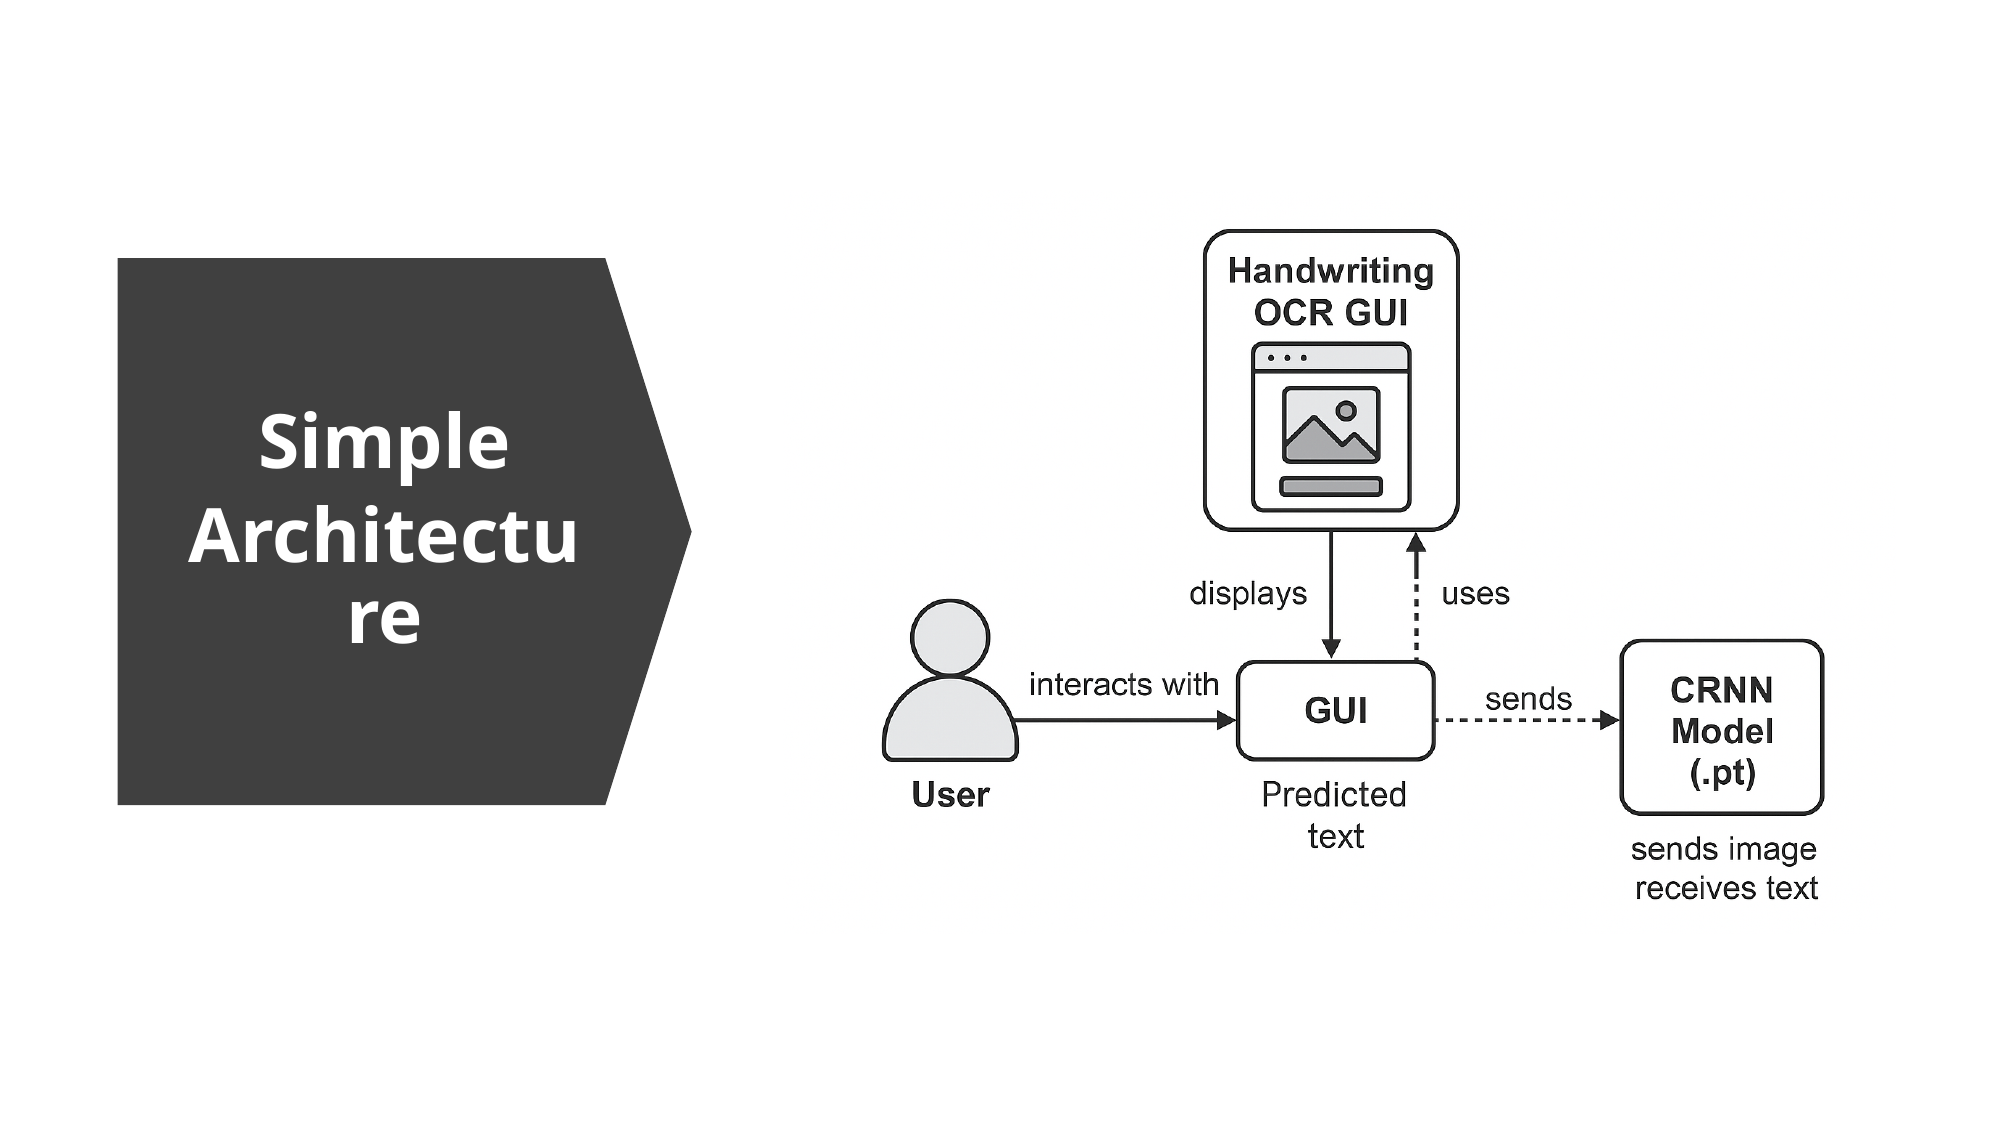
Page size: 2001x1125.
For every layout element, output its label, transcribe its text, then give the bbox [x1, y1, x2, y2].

picture [783, 190, 1897, 935]
text_box Simple Architecture [168, 322, 601, 741]
text_box [116, 256, 694, 807]
